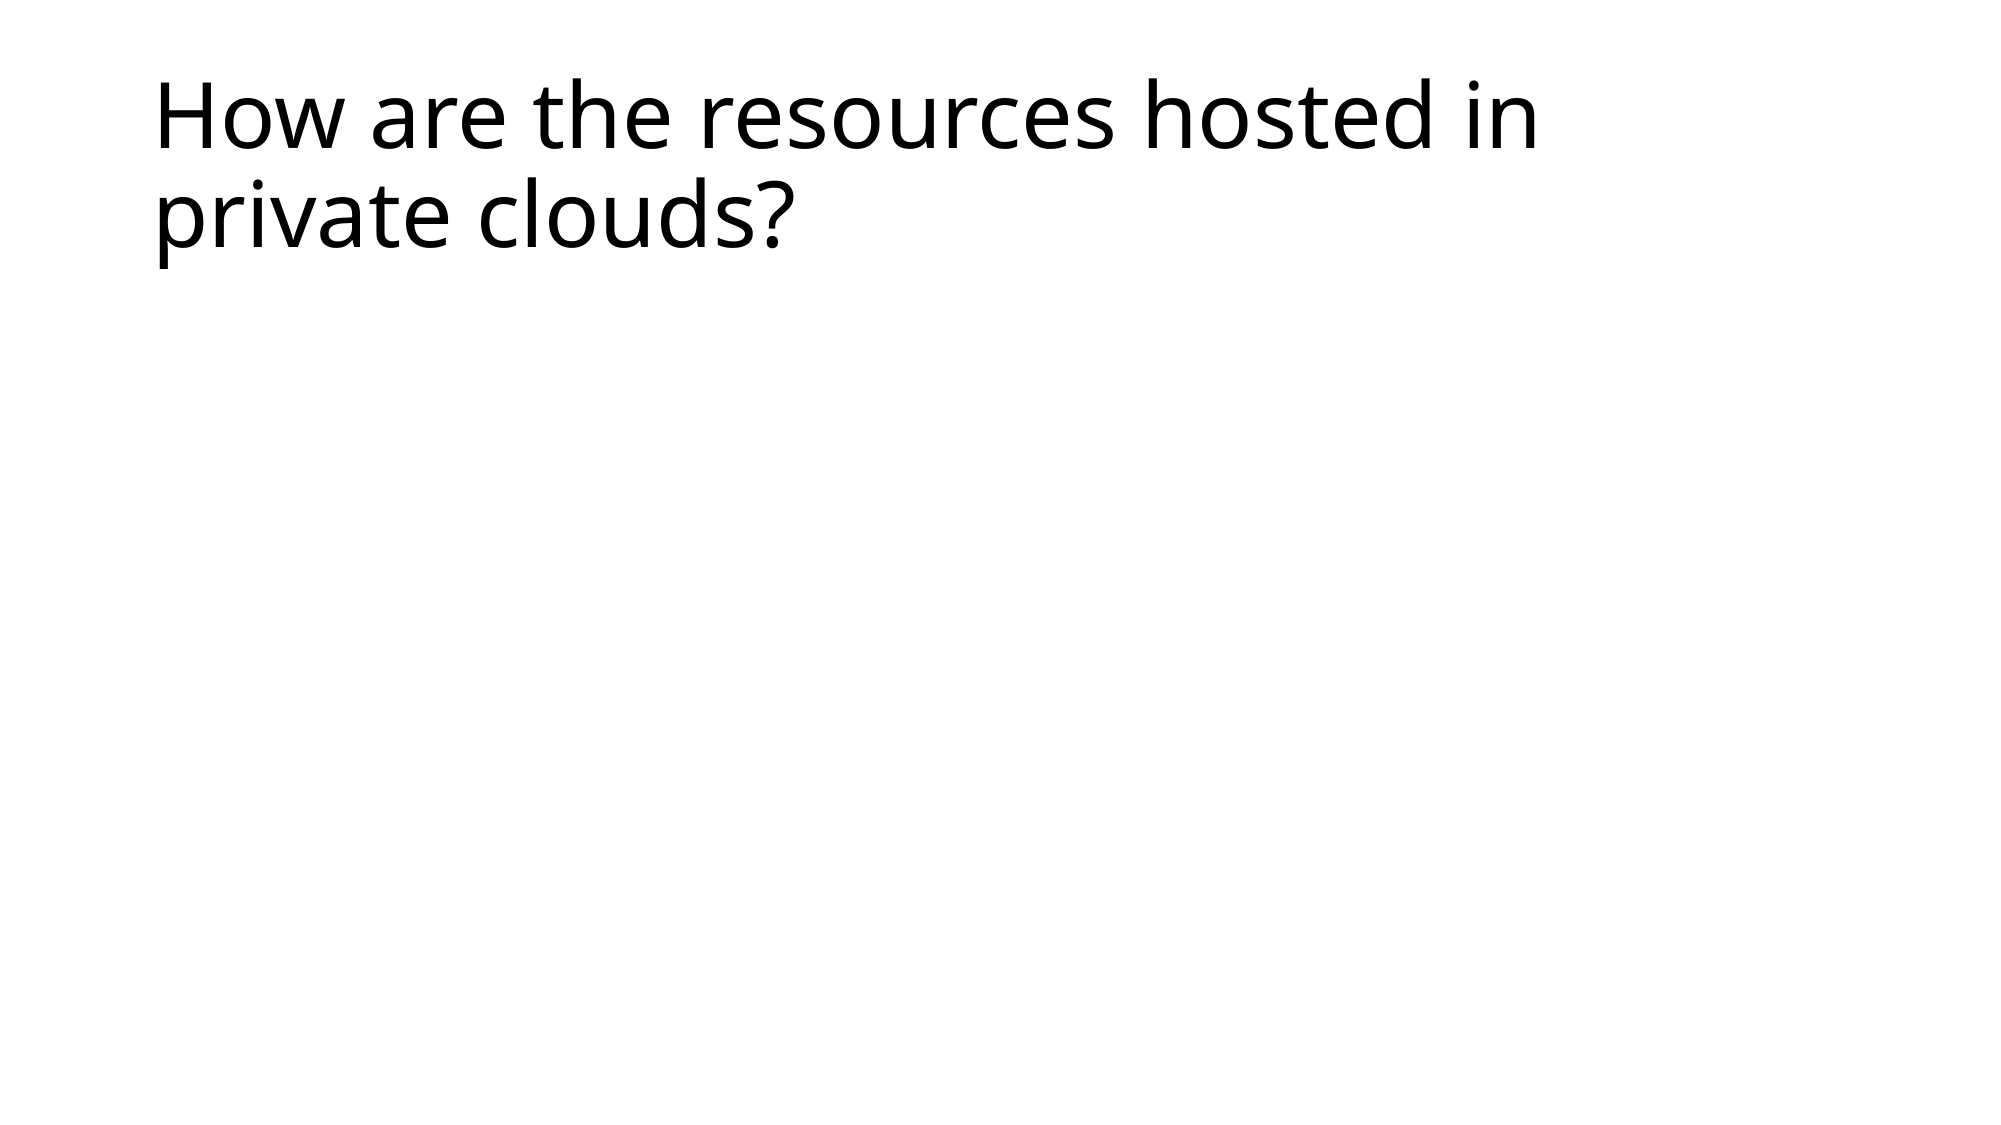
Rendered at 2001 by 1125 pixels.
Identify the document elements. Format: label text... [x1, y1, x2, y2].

title How are the resources hosted in private clouds? [137, 59, 1863, 278]
